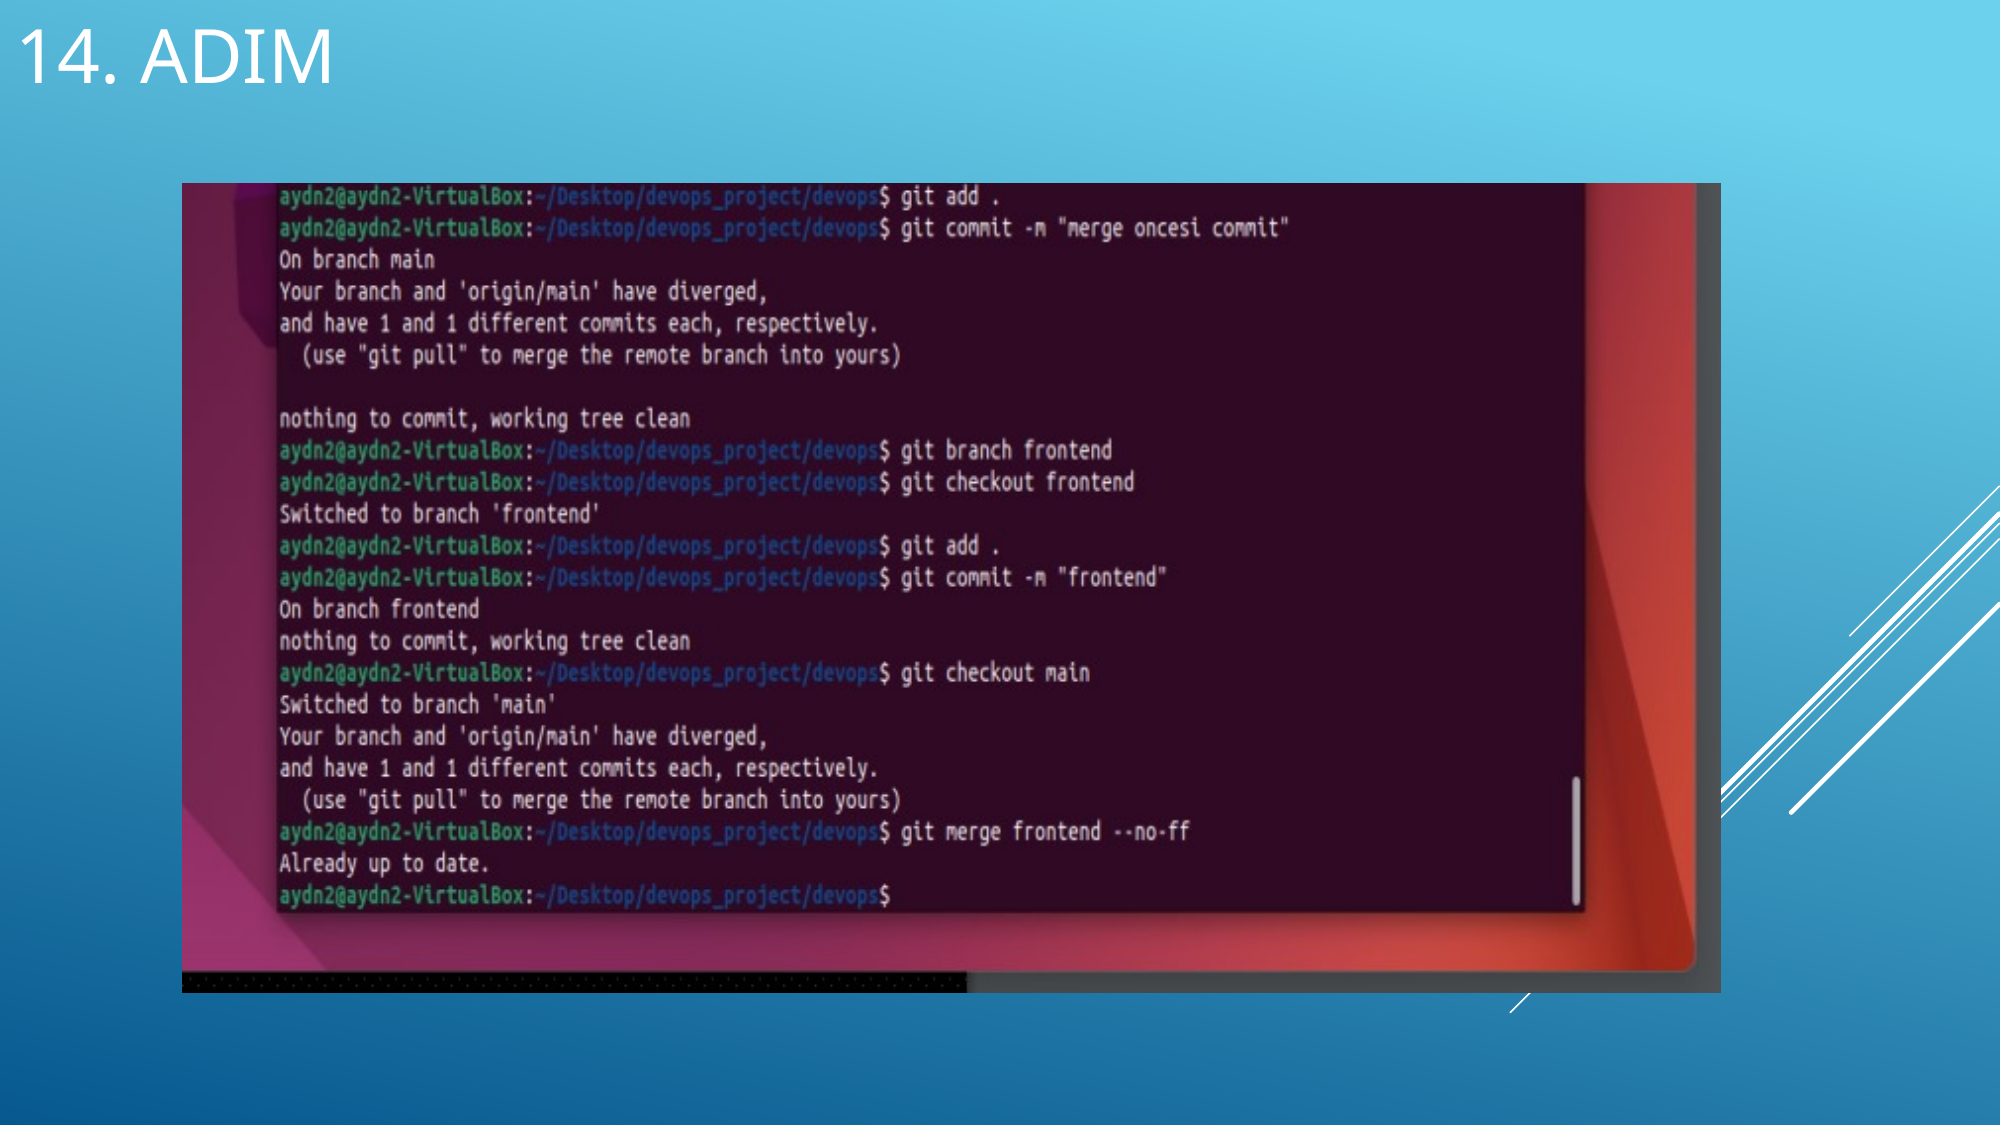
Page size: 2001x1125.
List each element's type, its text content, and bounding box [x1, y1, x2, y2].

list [181, 183, 1721, 993]
title 14. adım [0, 0, 460, 108]
